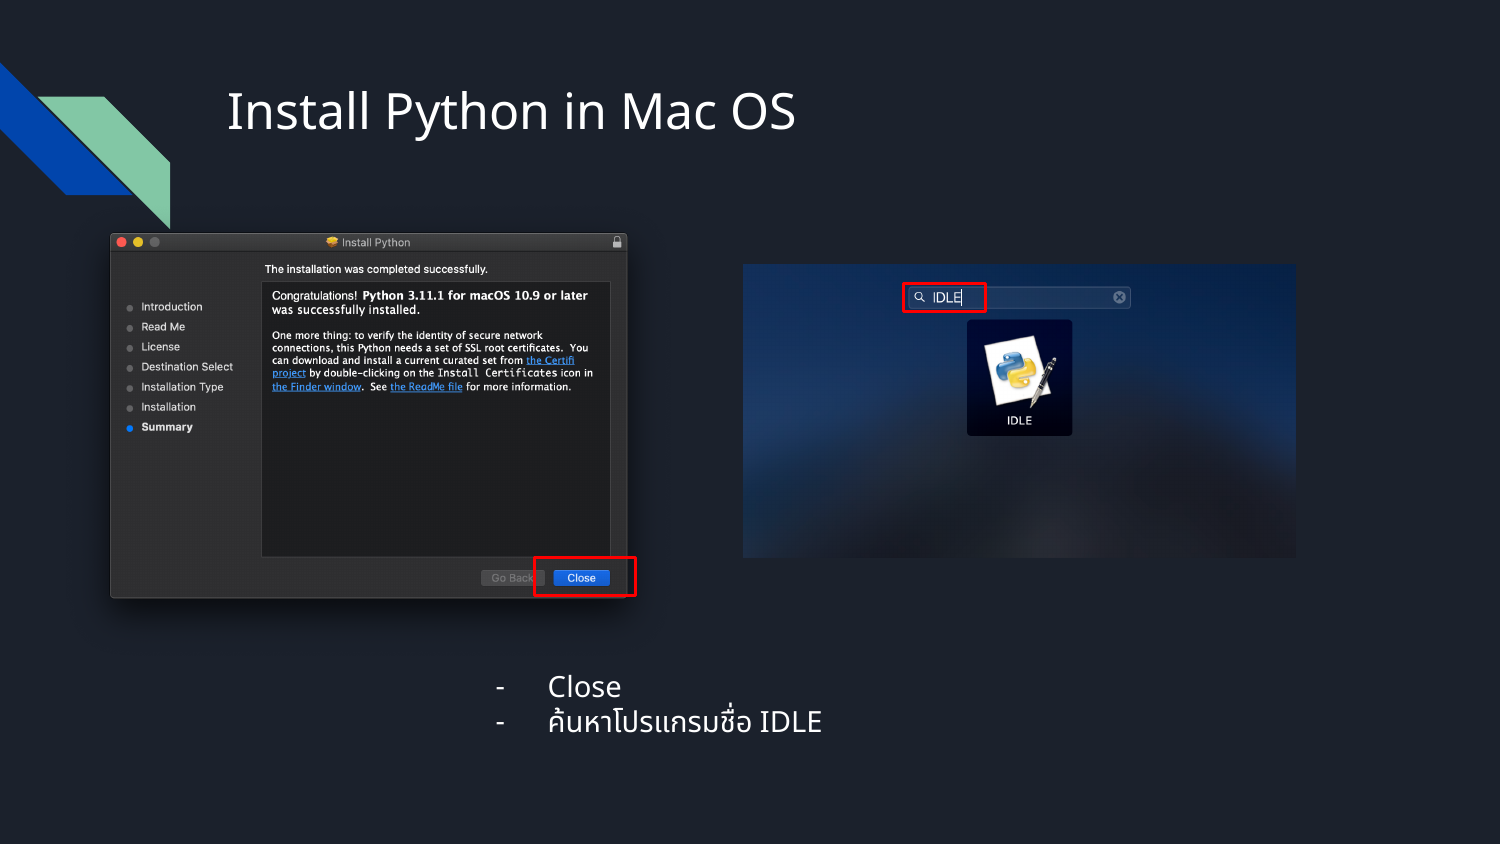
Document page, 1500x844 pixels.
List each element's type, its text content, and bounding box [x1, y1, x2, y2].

picture [743, 264, 1296, 558]
picture [62, 201, 674, 660]
title Install Python in Mac OS [212, 64, 1368, 215]
text_box Close ค้นหาโปรแกรมชื่อ IDLE [457, 653, 888, 753]
